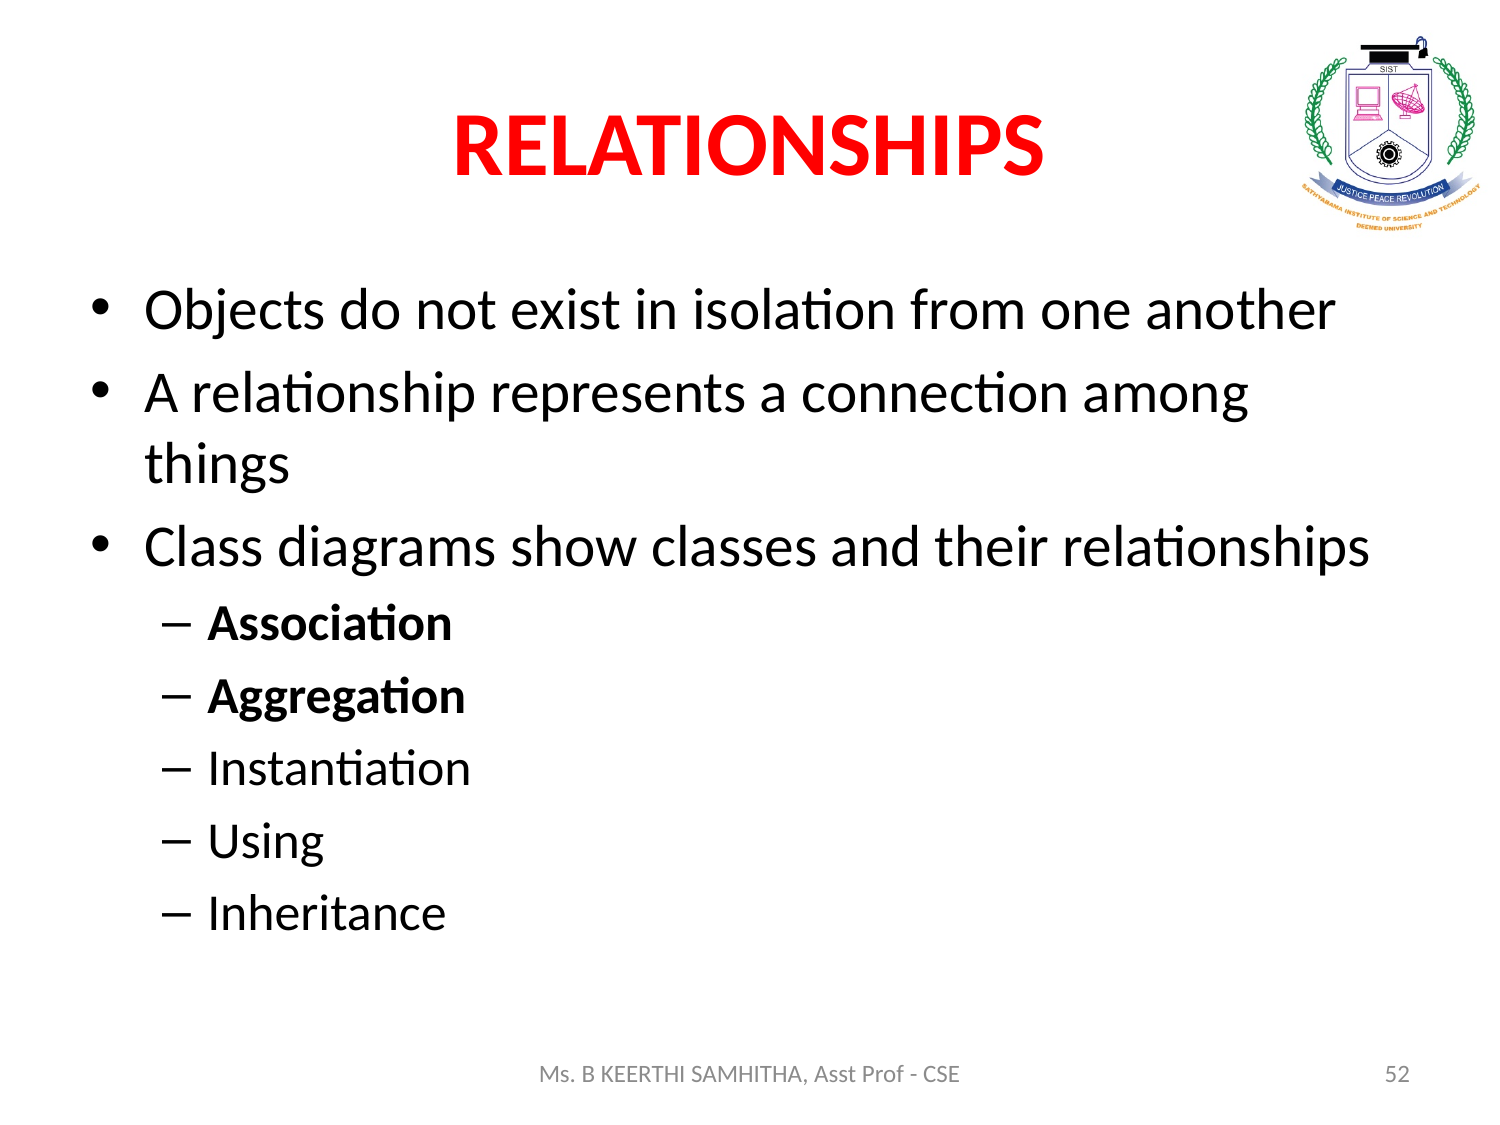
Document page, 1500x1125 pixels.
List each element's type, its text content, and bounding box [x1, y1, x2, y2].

footer Ms. B KEERTHI SAMHITHA, Asst Prof - CSE [512, 1042, 988, 1103]
list Objects do not exist in isolation from one another A relationship represents a connection among things Class diagrams show classes and their relationships Association Aggregation Instantiation Using Inheritance [75, 262, 1425, 1005]
title RELATIONSHIPS [75, 45, 1425, 233]
slide_number 52 [1074, 1042, 1425, 1103]
picture [1280, 30, 1500, 251]
